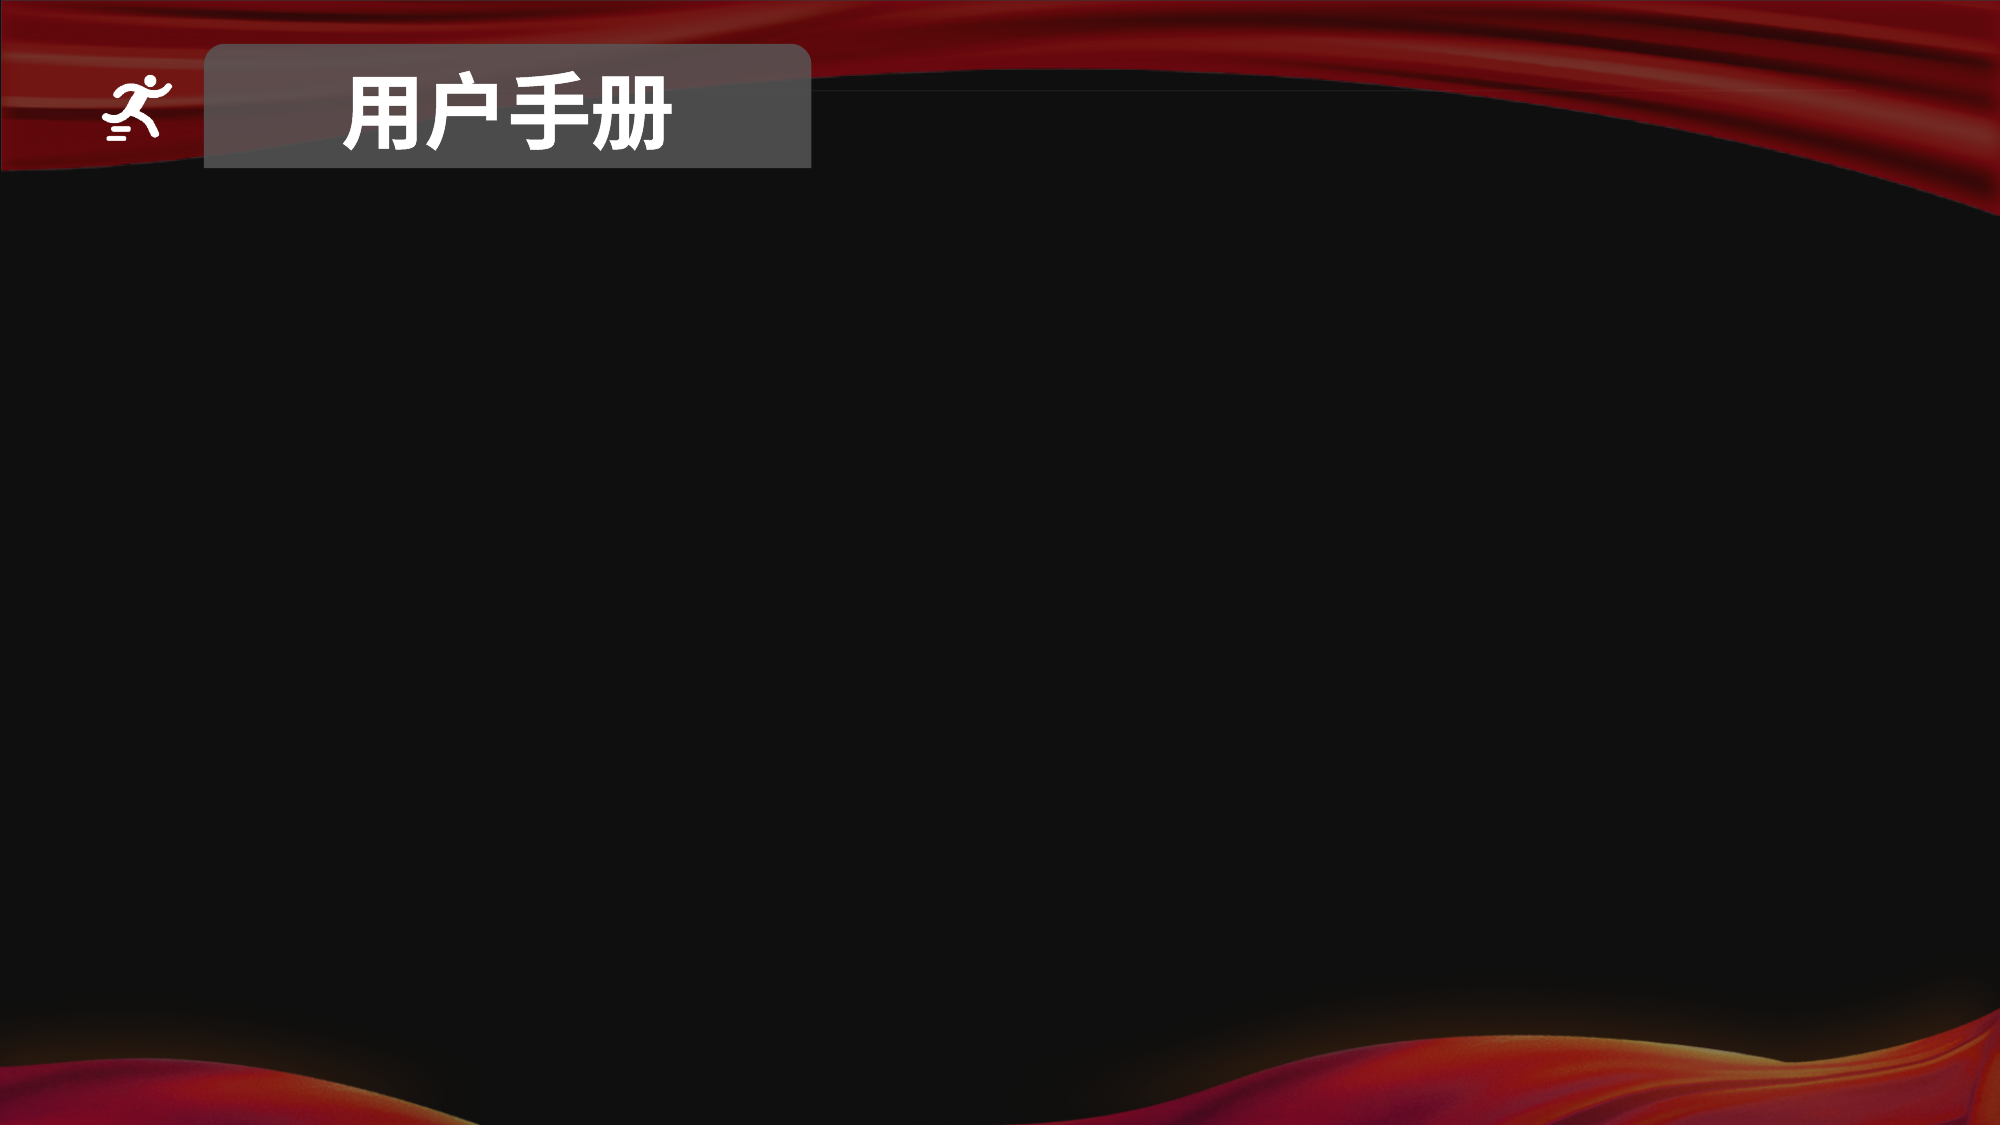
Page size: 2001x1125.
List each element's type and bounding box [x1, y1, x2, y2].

picture [0, 981, 2000, 1125]
picture [0, 0, 2000, 216]
